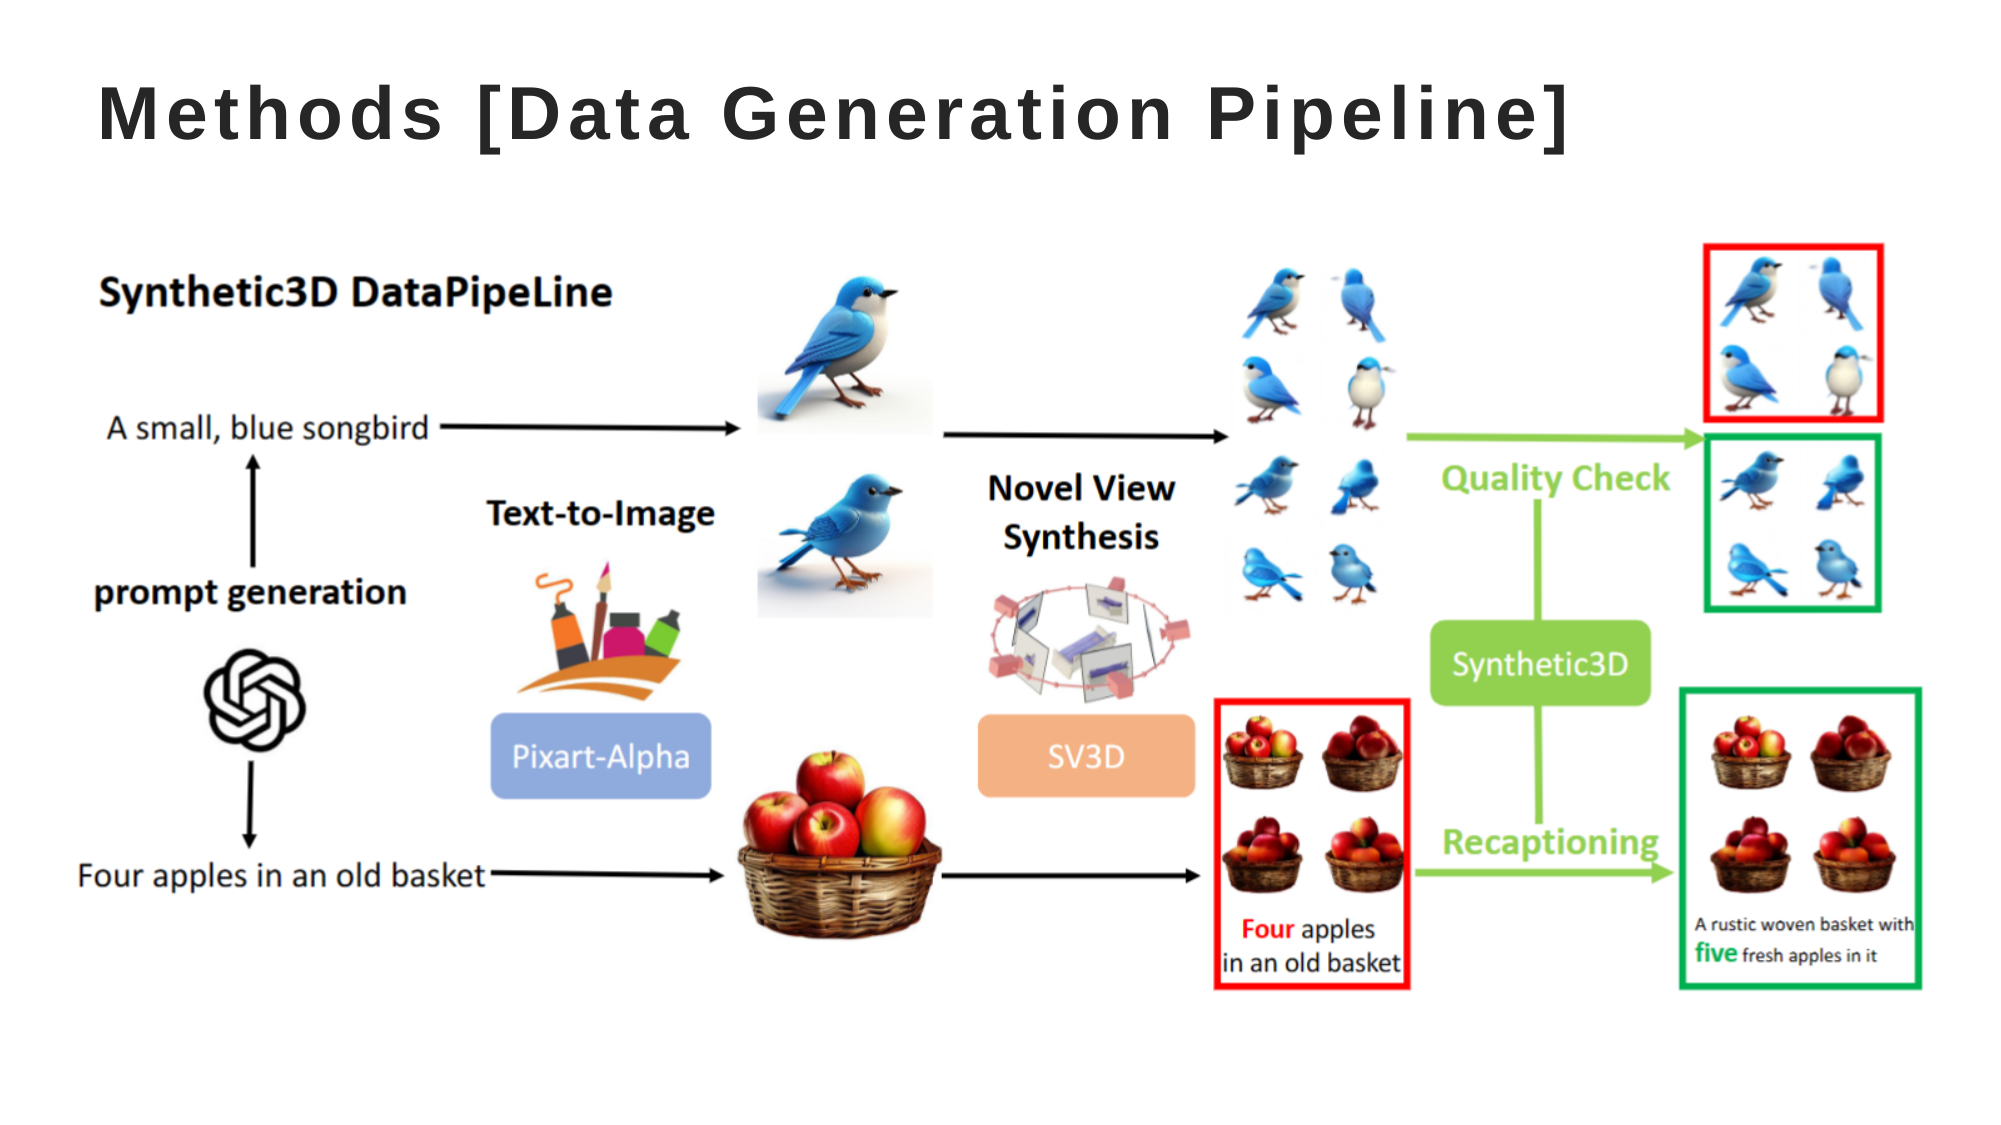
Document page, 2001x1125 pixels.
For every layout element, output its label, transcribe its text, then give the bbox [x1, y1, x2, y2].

picture [51, 201, 1949, 1004]
title Methods [Data Generation Pipeline] [83, 51, 1883, 168]
